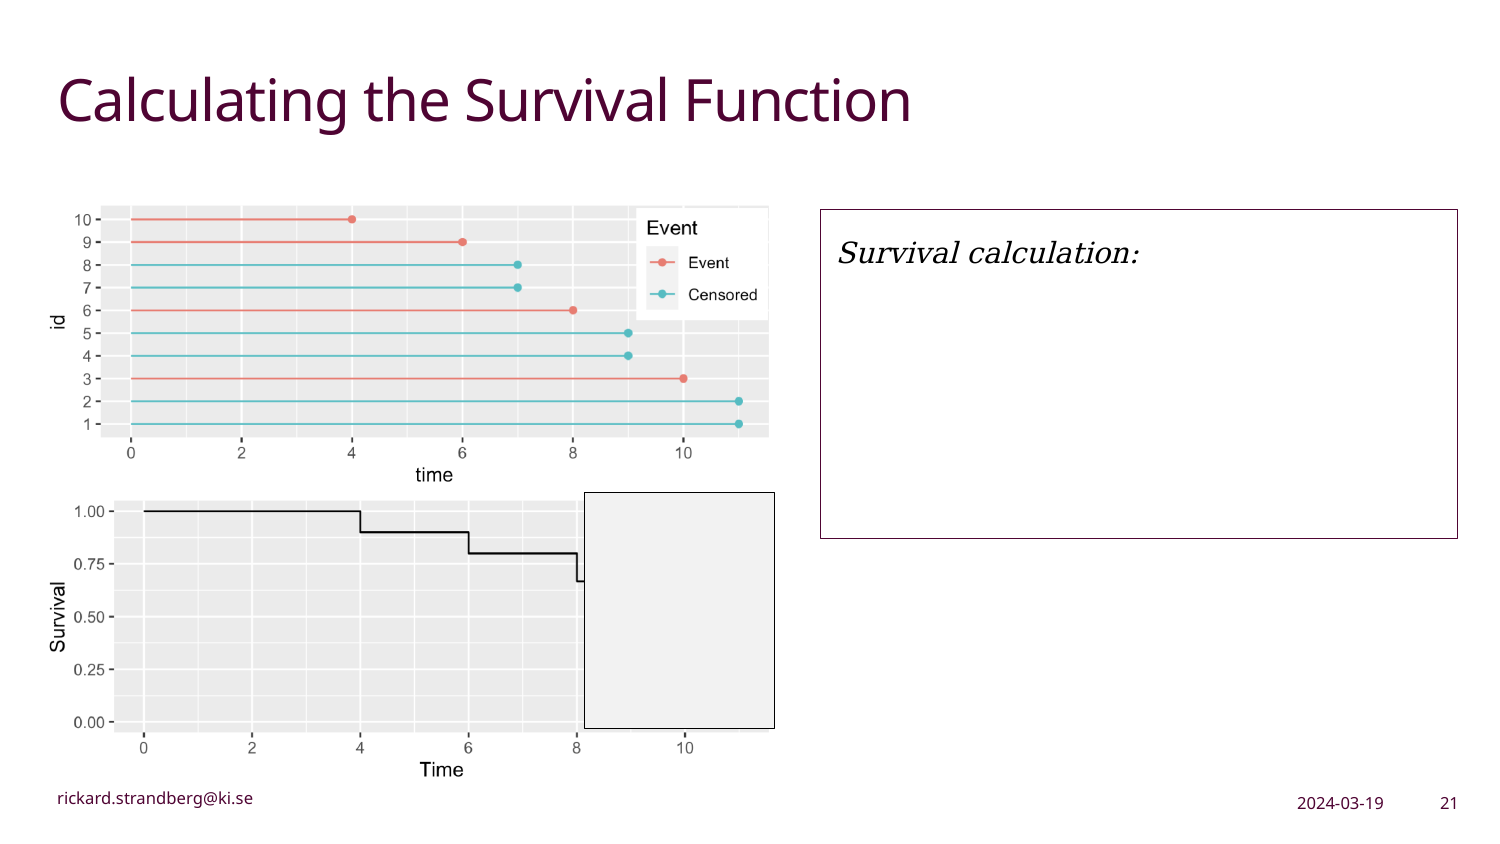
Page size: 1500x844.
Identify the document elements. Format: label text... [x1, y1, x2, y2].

title Calculating the Survival Function [41, 55, 1458, 197]
picture [41, 492, 777, 785]
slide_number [1086, 785, 1361, 814]
picture [41, 195, 776, 489]
slide_number 21 [1361, 785, 1474, 814]
footer rickard.strandberg@ki.se [41, 792, 408, 814]
